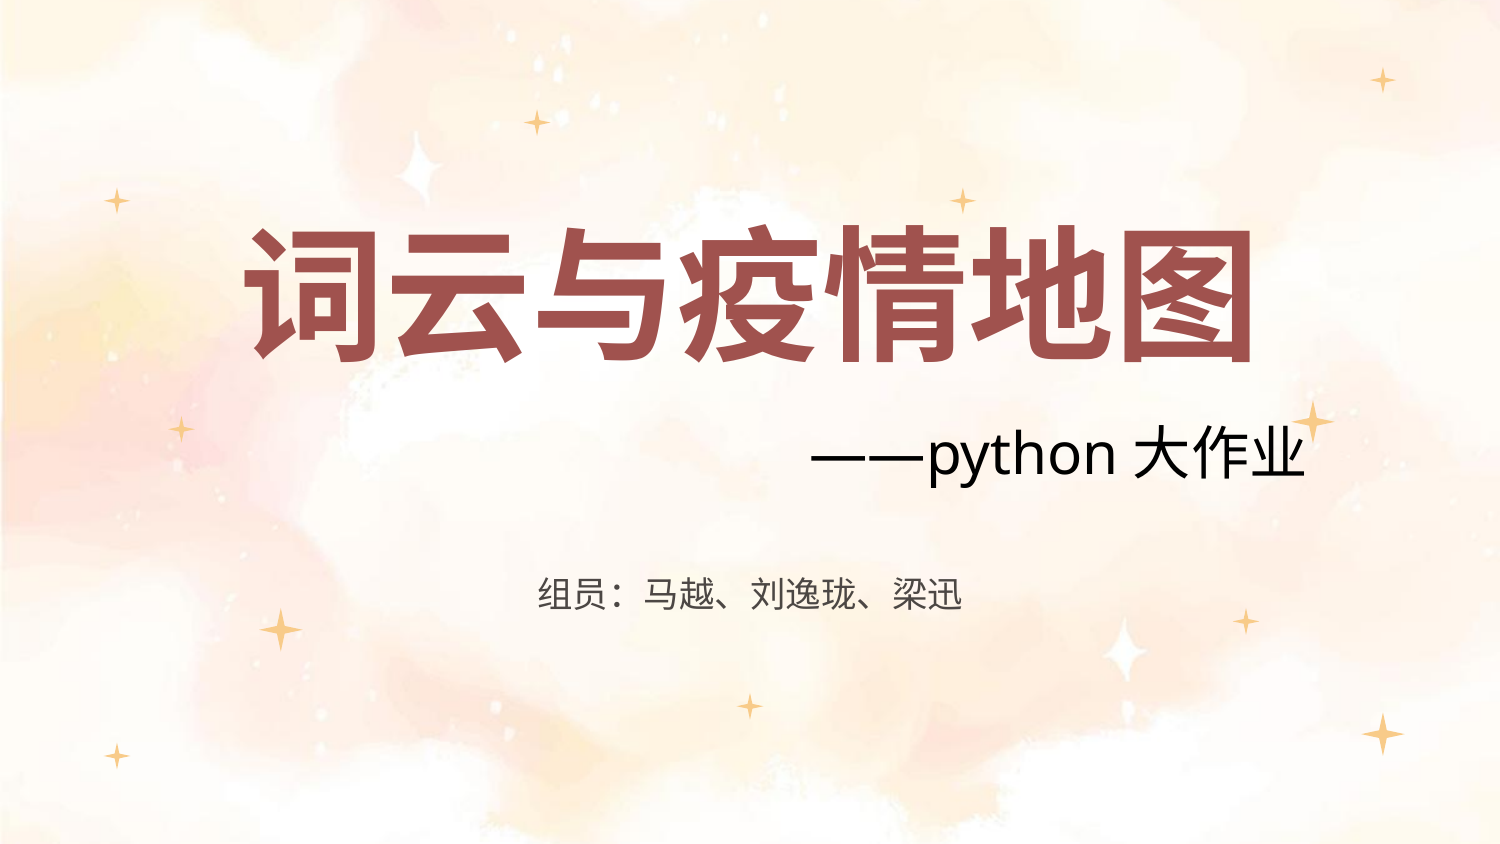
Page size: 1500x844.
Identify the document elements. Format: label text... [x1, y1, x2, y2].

title 词云与疫情地图 [216, 138, 1284, 467]
picture [0, 0, 1500, 844]
text_box ——python大作业 [794, 408, 1469, 494]
subtitle 组员：马越、刘逸珑、梁迅 [405, 563, 1095, 624]
